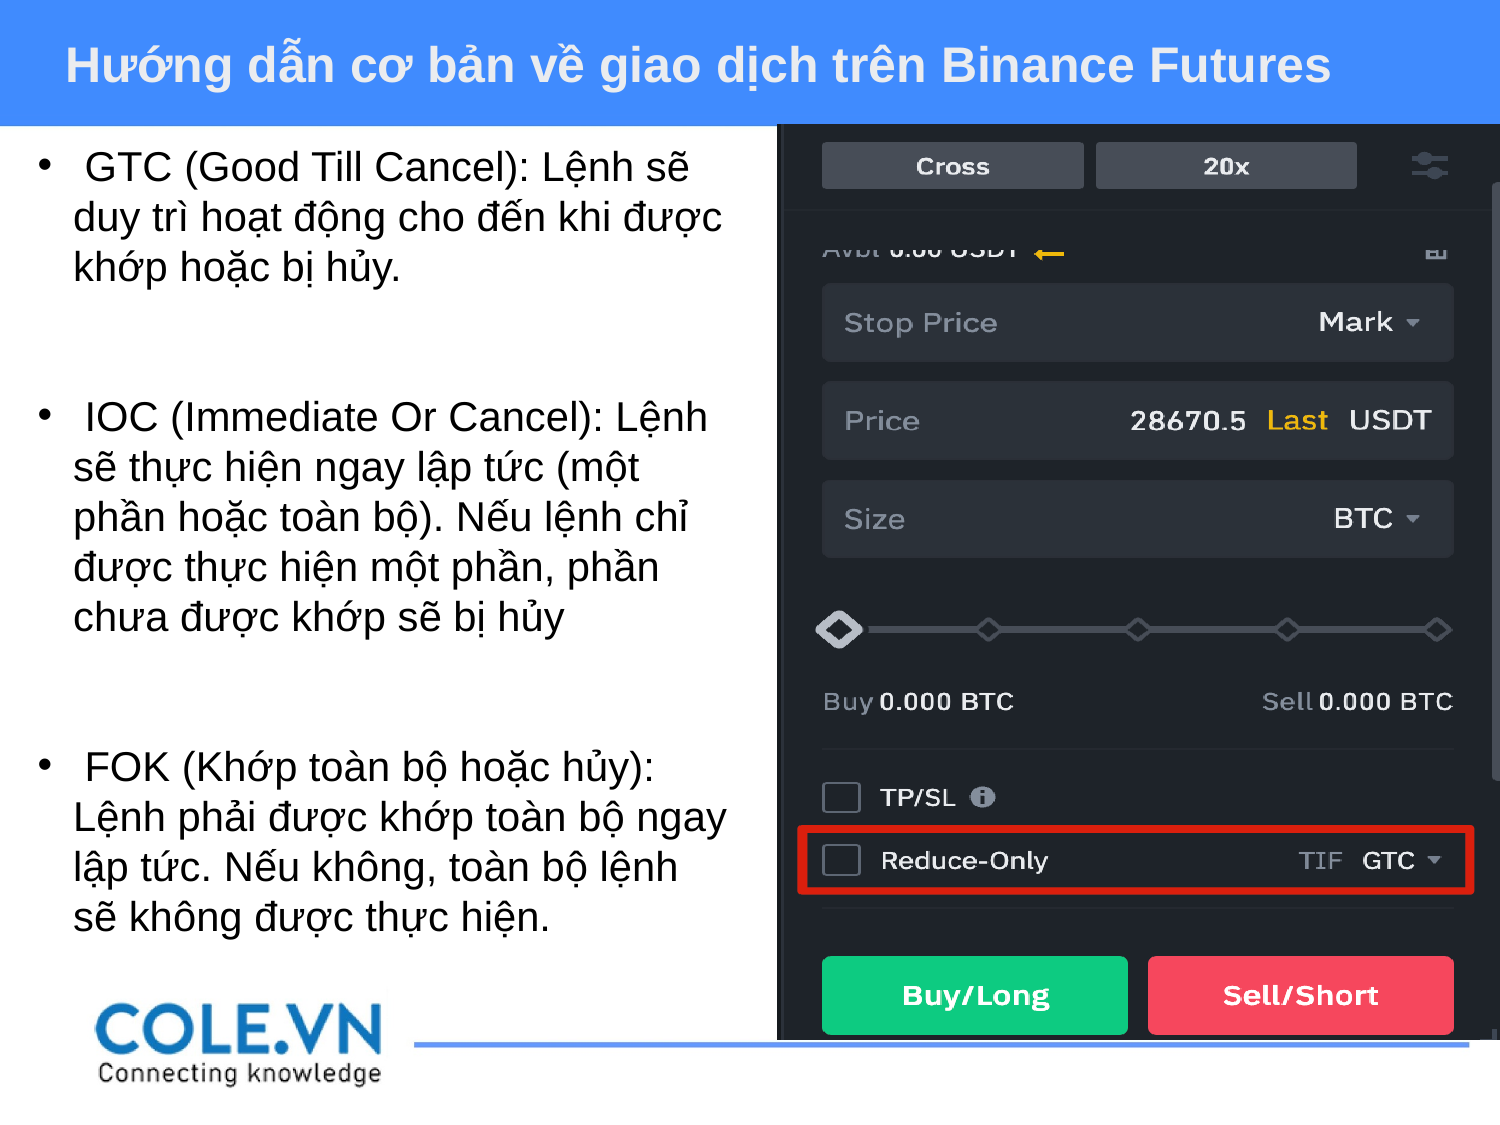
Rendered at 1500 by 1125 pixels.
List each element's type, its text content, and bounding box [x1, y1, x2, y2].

picture [0, 0, 1500, 1125]
text_box GTC (Good Till Cancel): Lệnh sẽ duy trì hoạt động cho đến khi được khớp hoặc bị hủy. IOC (Immediate Or Cancel): Lệnh sẽ thực hiện ngay lập tức (một phần hoặc toàn bộ). Nếu lệnh chỉ được thực hiện một phần, phần chưa được khớp sẽ bị hủy FOK (Khớp toàn bộ hoặc hủy): Lệnh phải được khớp toàn bộ ngay lập tức. Nếu không, toàn bộ lệnh sẽ không được thực hiện. [22, 124, 746, 953]
text_box Hướng dẫn cơ bản về giao dịch trên Binance Futures [50, 25, 1423, 101]
